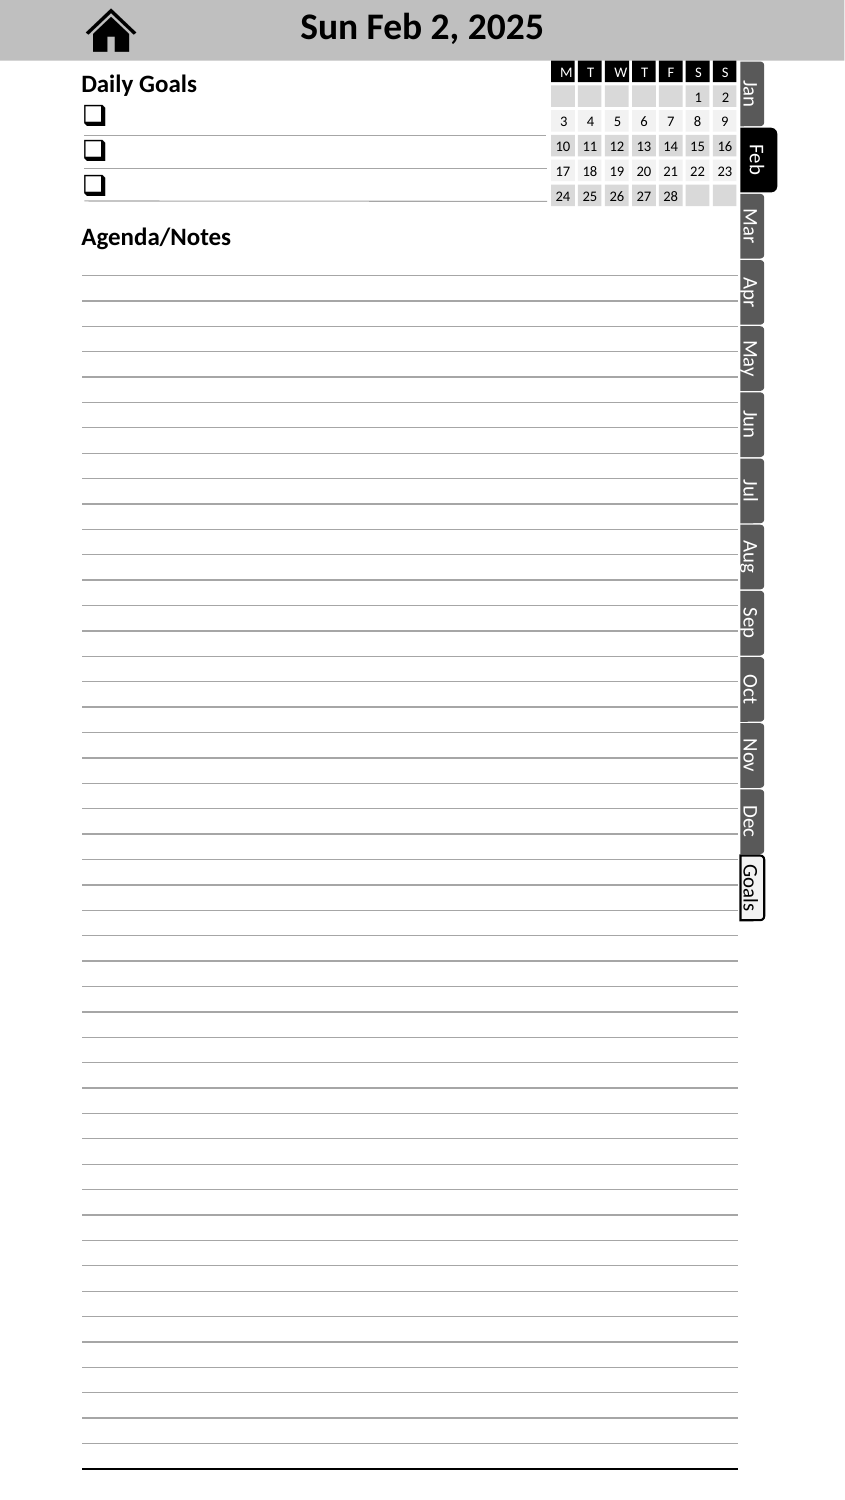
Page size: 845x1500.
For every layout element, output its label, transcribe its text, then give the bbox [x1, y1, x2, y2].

picture [82, 1, 140, 59]
list Sun Feb 2, 2025 [190, 0, 655, 61]
